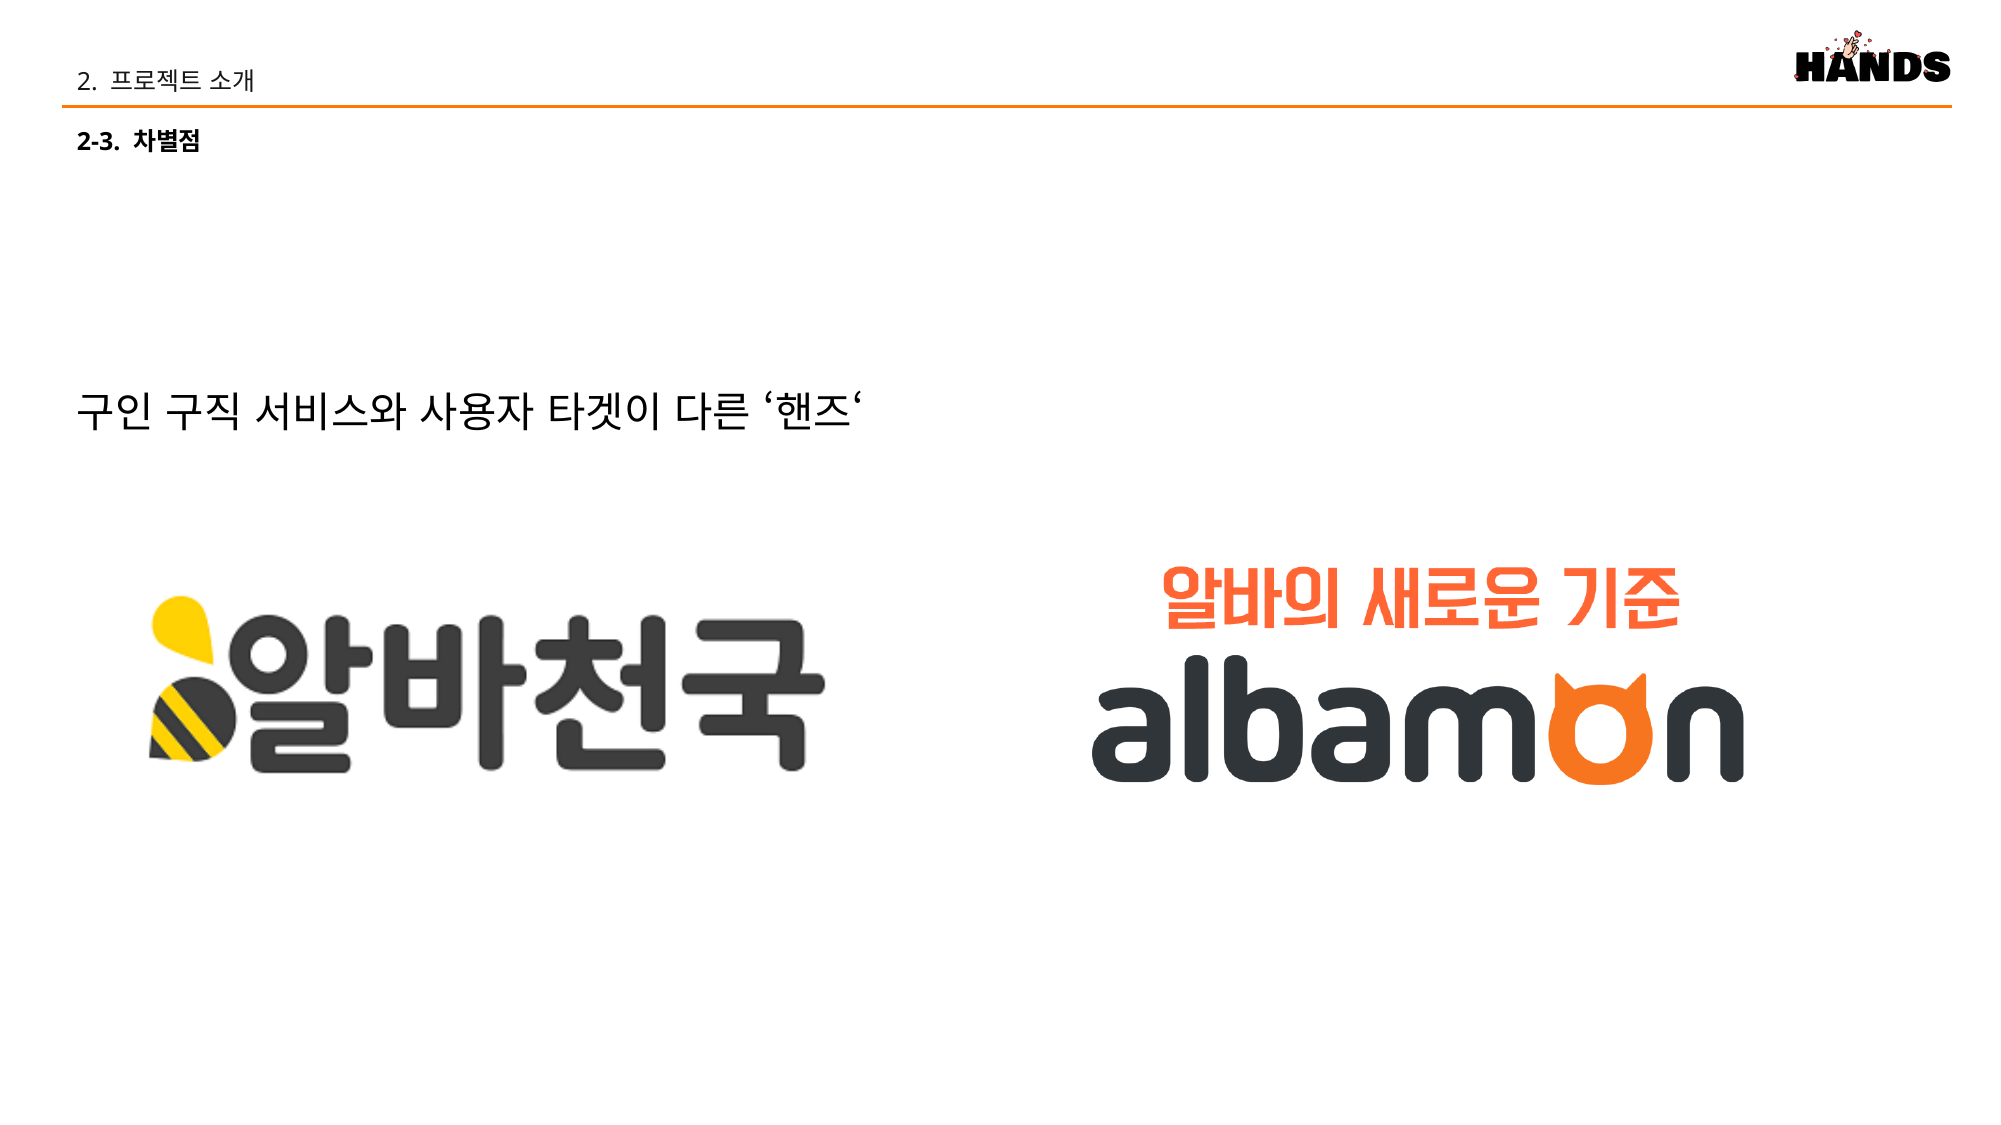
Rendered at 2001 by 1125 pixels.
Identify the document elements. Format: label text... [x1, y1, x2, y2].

picture [9, 497, 966, 873]
text_box 2. 프로젝트 소개 [62, 58, 312, 104]
picture [999, 441, 1843, 884]
picture [1793, 30, 1953, 85]
text_box 구인 구직 서비스와 사용자 타겟이 다른 ‘핸즈‘ [62, 353, 1601, 444]
text_box 2-3. 차별점 [62, 117, 312, 163]
